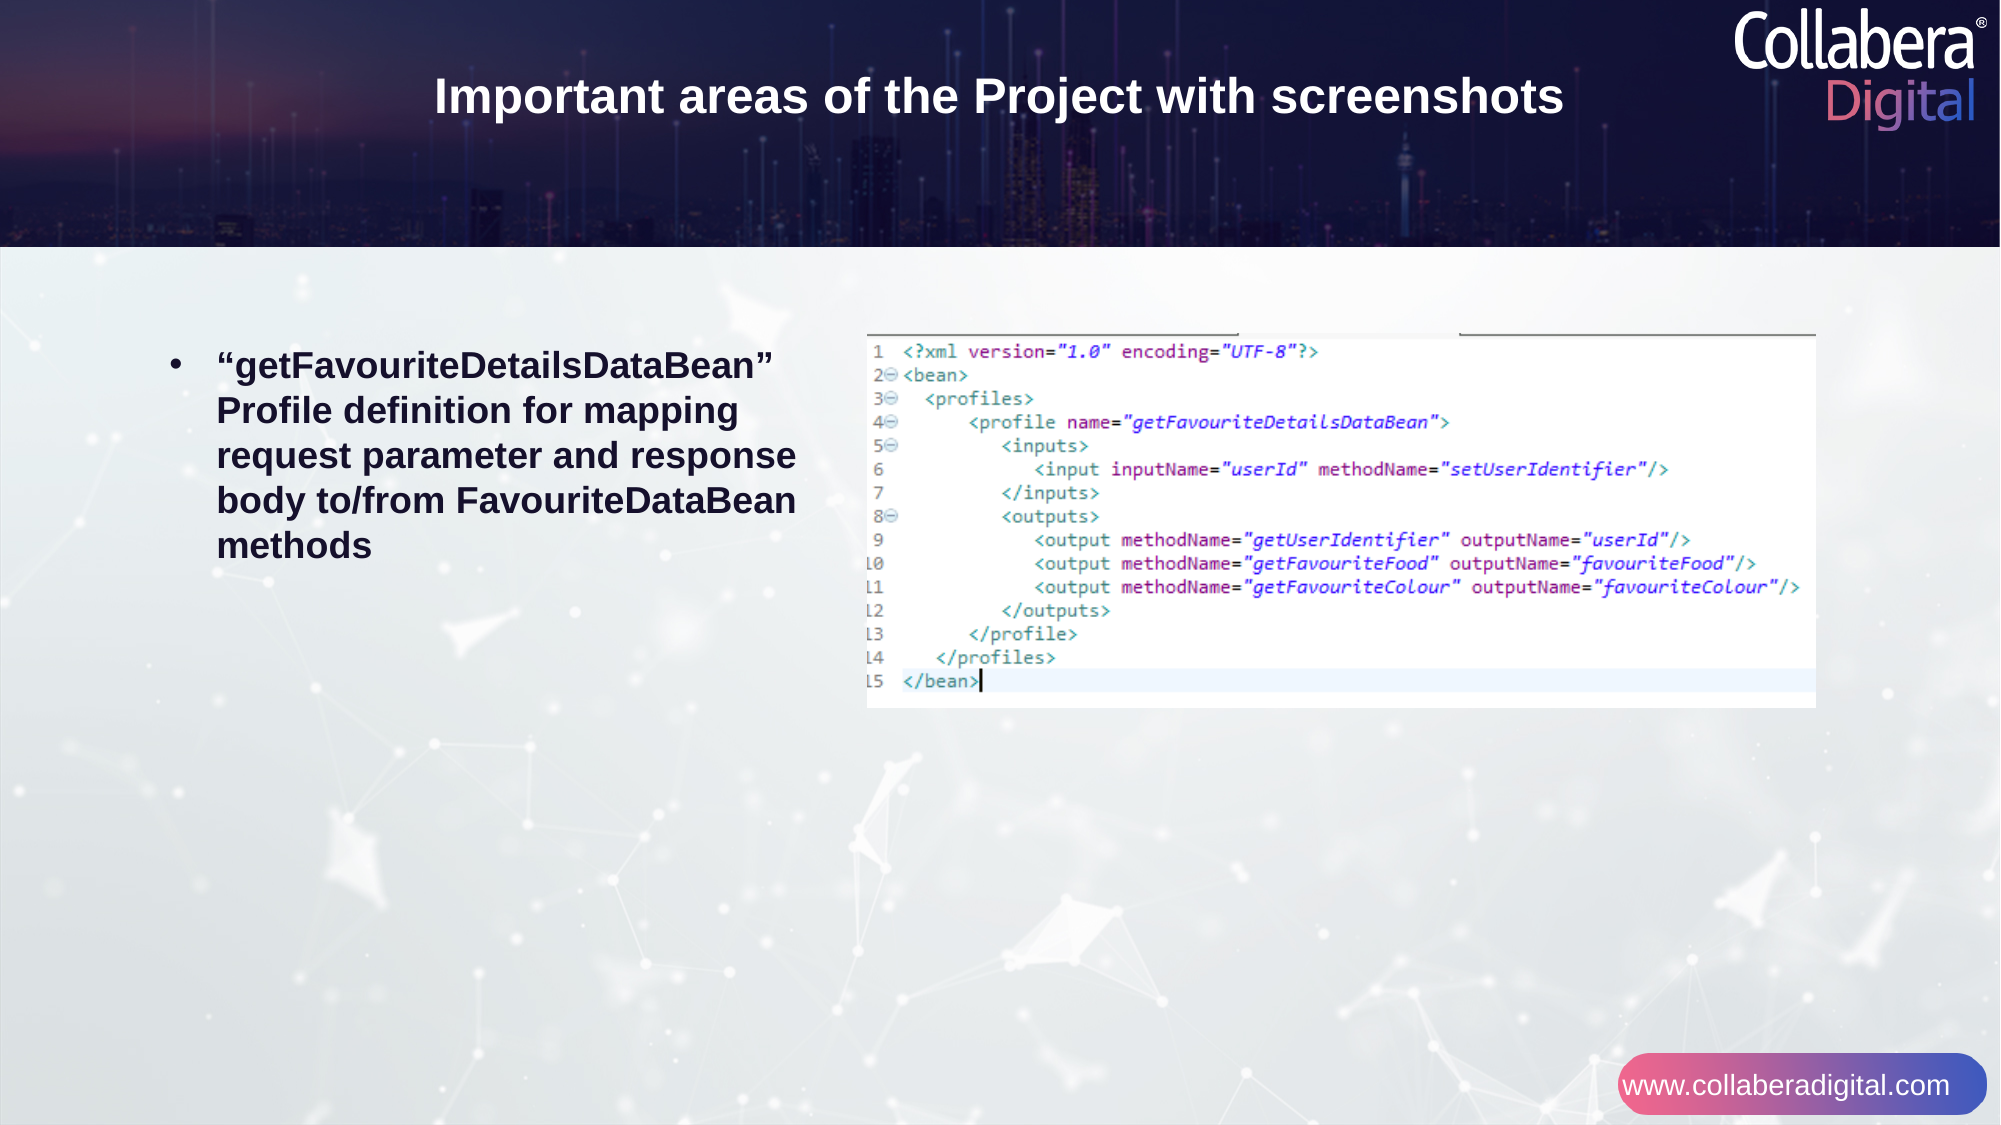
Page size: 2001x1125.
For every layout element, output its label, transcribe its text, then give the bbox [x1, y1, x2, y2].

text_box “getFavouriteDetailsDataBean” Profile definition for mapping request parameter and response body to/from FavouriteDataBean methods [154, 333, 847, 574]
text_box Important areas of the Project with screenshots [405, 56, 1594, 132]
picture [0, 0, 2000, 1125]
